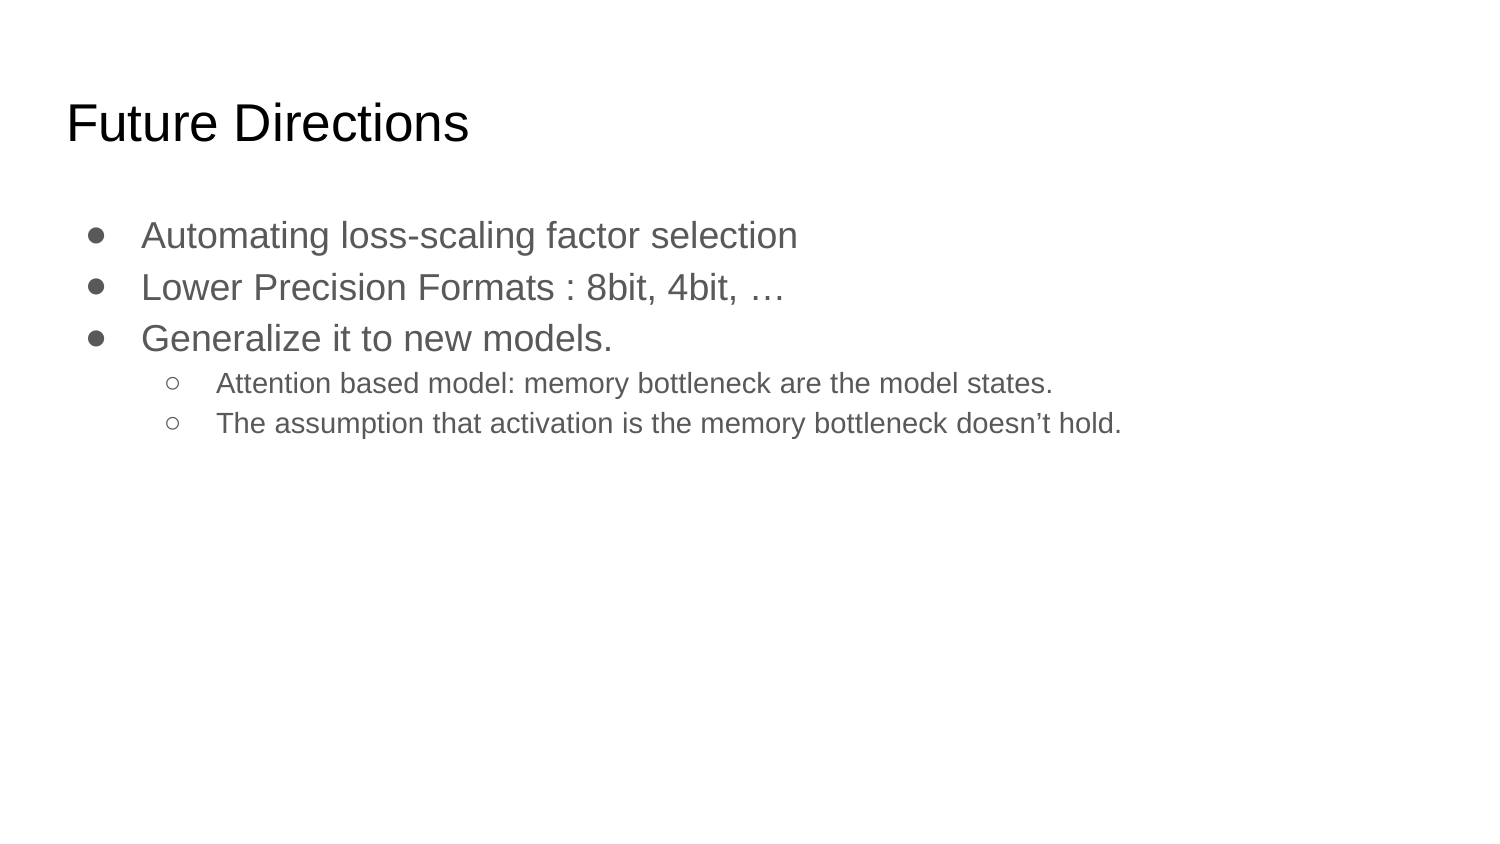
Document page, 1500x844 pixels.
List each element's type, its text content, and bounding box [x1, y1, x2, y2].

title Future Directions [51, 72, 1449, 167]
list Automating loss-scaling factor selection Lower Precision Formats : 8bit, 4bit, … Generalize it to new models. Attention based model: memory bottleneck are the model states. The assumption that activation is the memory bottleneck doesn’t hold. [51, 189, 1449, 750]
